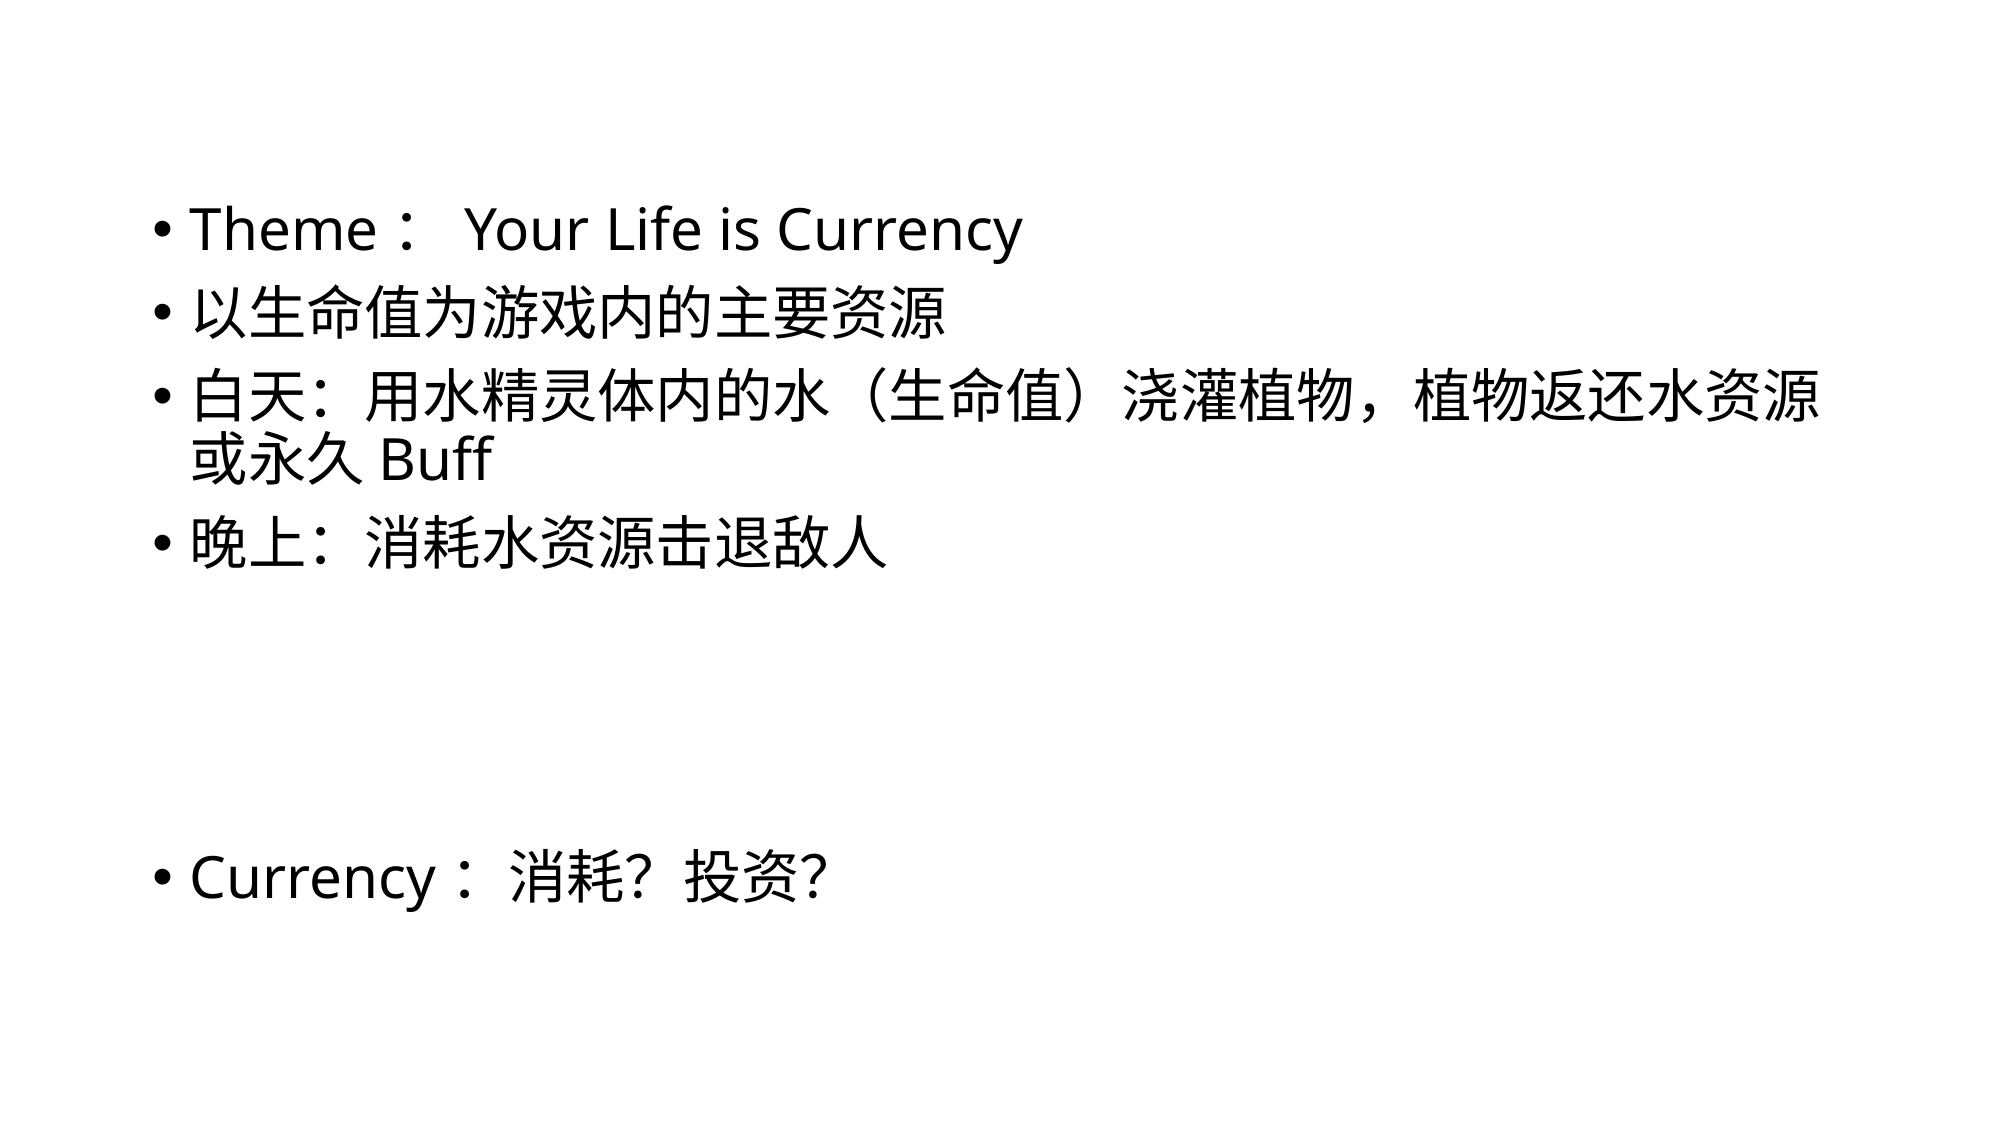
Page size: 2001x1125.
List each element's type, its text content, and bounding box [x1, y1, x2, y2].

list Theme：Your Life is Currency 以生命值为游戏内的主要资源 白天：用水精灵体内的水（生命值）浇灌植物，植物返还水资源或永久Buff 晚上：消耗水资源击退敌人 Currency：消耗？投资？ [137, 192, 1863, 1014]
